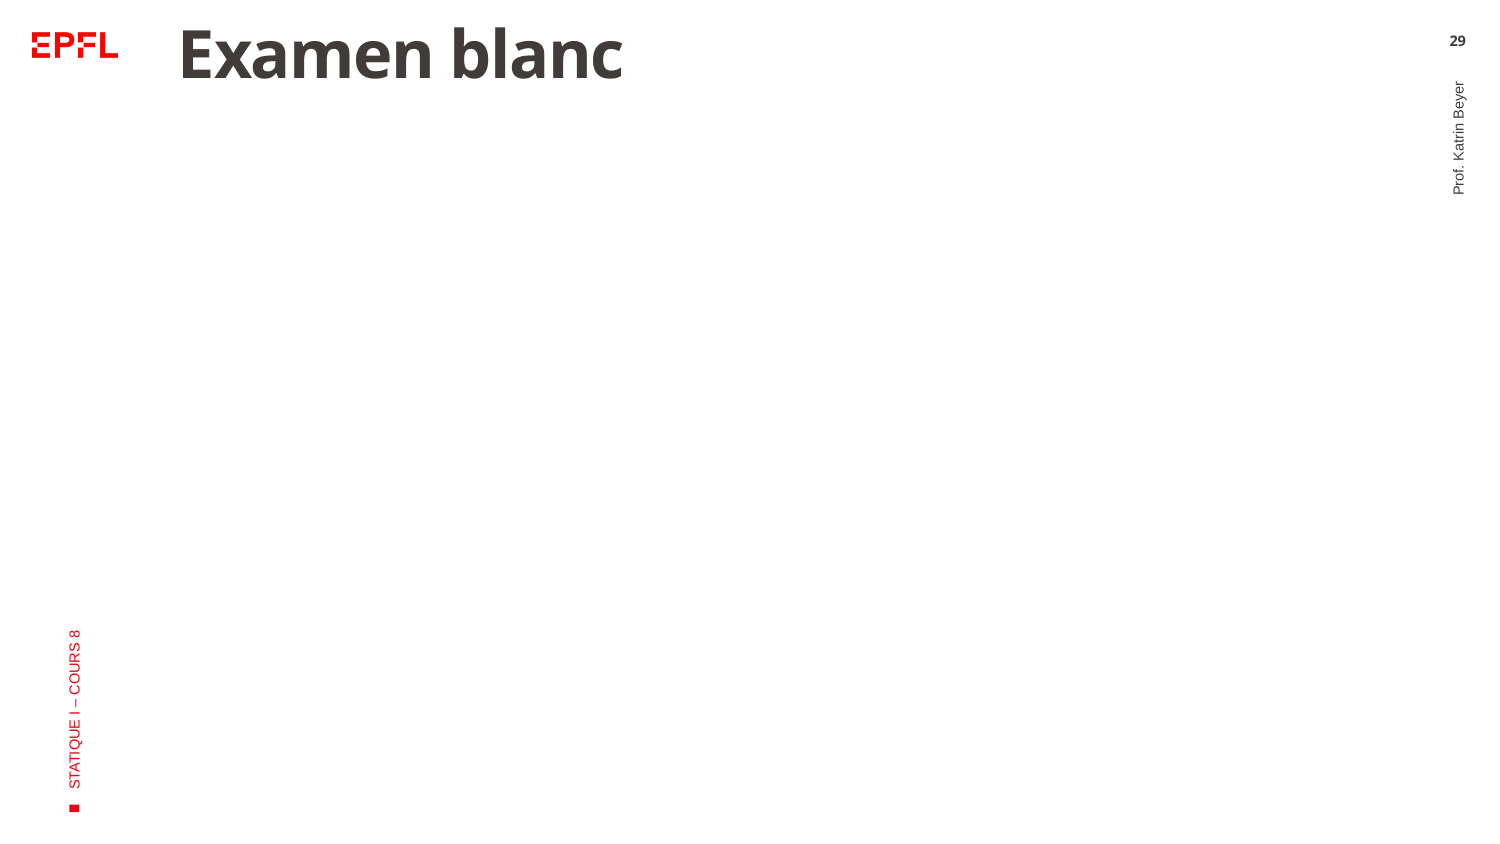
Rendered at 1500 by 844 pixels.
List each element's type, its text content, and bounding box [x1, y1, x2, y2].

slide_number 29 [1415, 32, 1500, 59]
footer Prof. Katrin Beyer [1415, 59, 1500, 641]
slide_number STATIQUE I – COURS 8 [0, 256, 149, 805]
picture [21, 21, 129, 69]
title Examen blanc [148, 21, 1300, 164]
